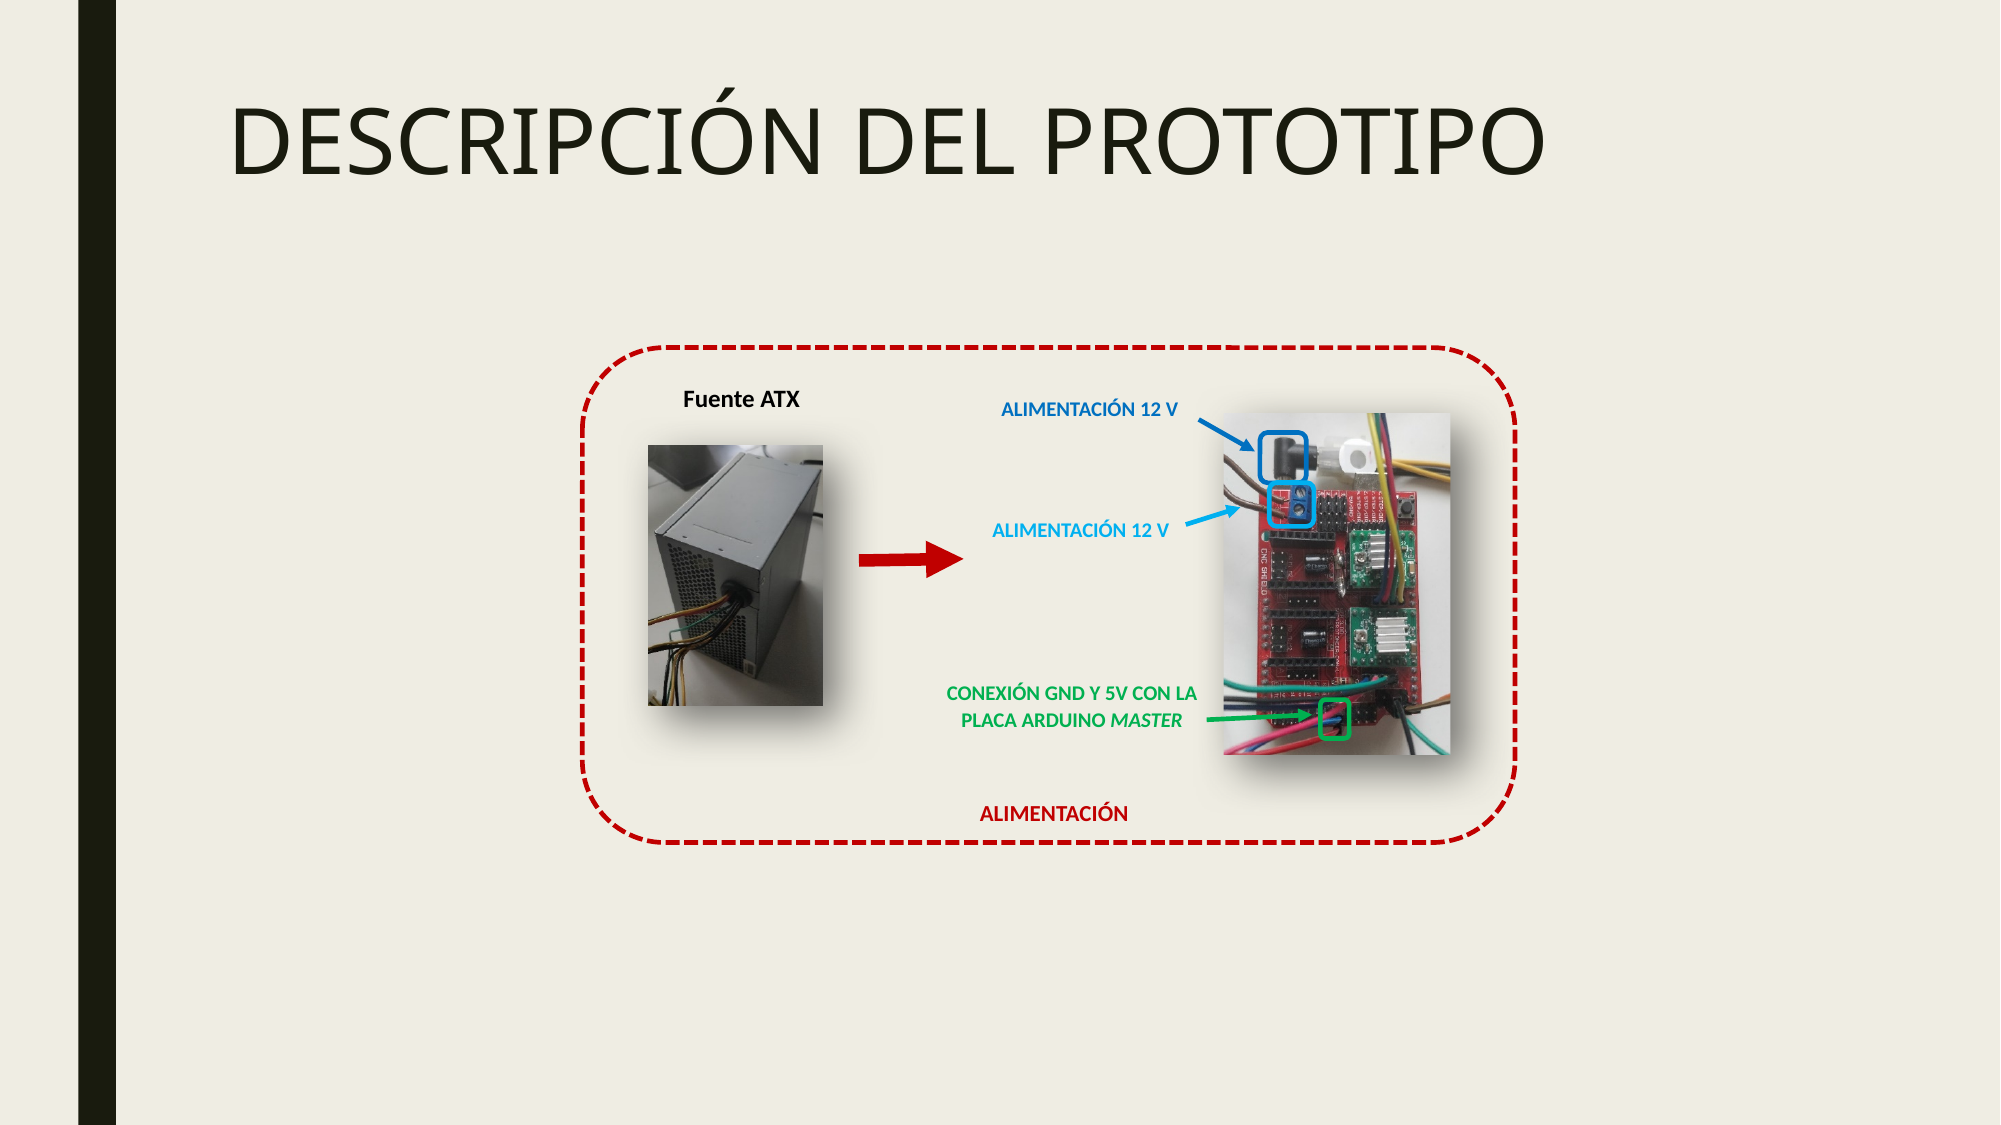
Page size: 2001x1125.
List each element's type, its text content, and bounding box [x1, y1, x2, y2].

title DESCRIPCIÓN DEL PROTOTIPO [212, 88, 1788, 333]
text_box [582, 347, 1516, 843]
